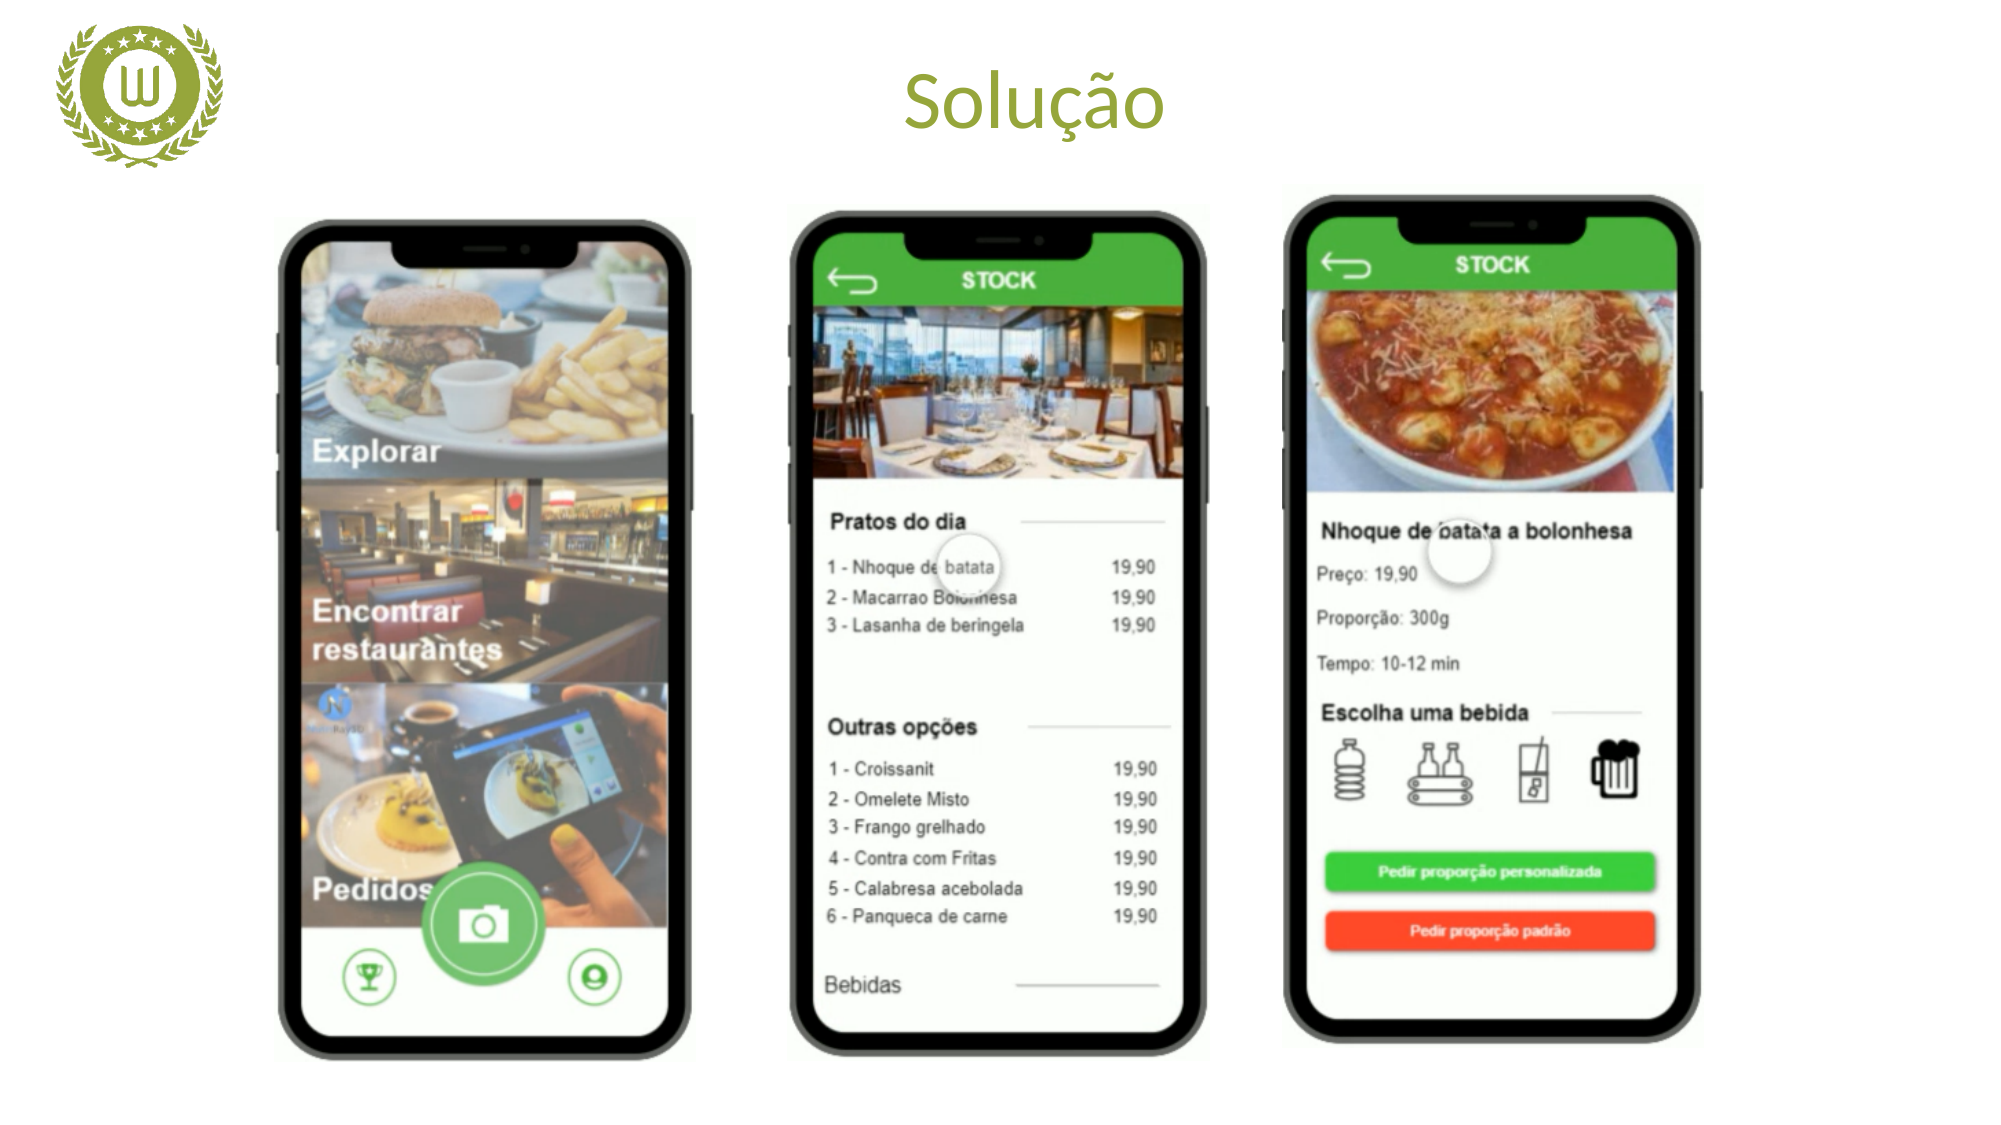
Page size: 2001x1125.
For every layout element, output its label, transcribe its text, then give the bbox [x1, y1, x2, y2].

picture [56, 24, 223, 168]
picture [1281, 184, 1704, 1048]
picture [274, 217, 696, 1062]
text_box Solução [810, 37, 1261, 153]
picture [787, 204, 1210, 1061]
